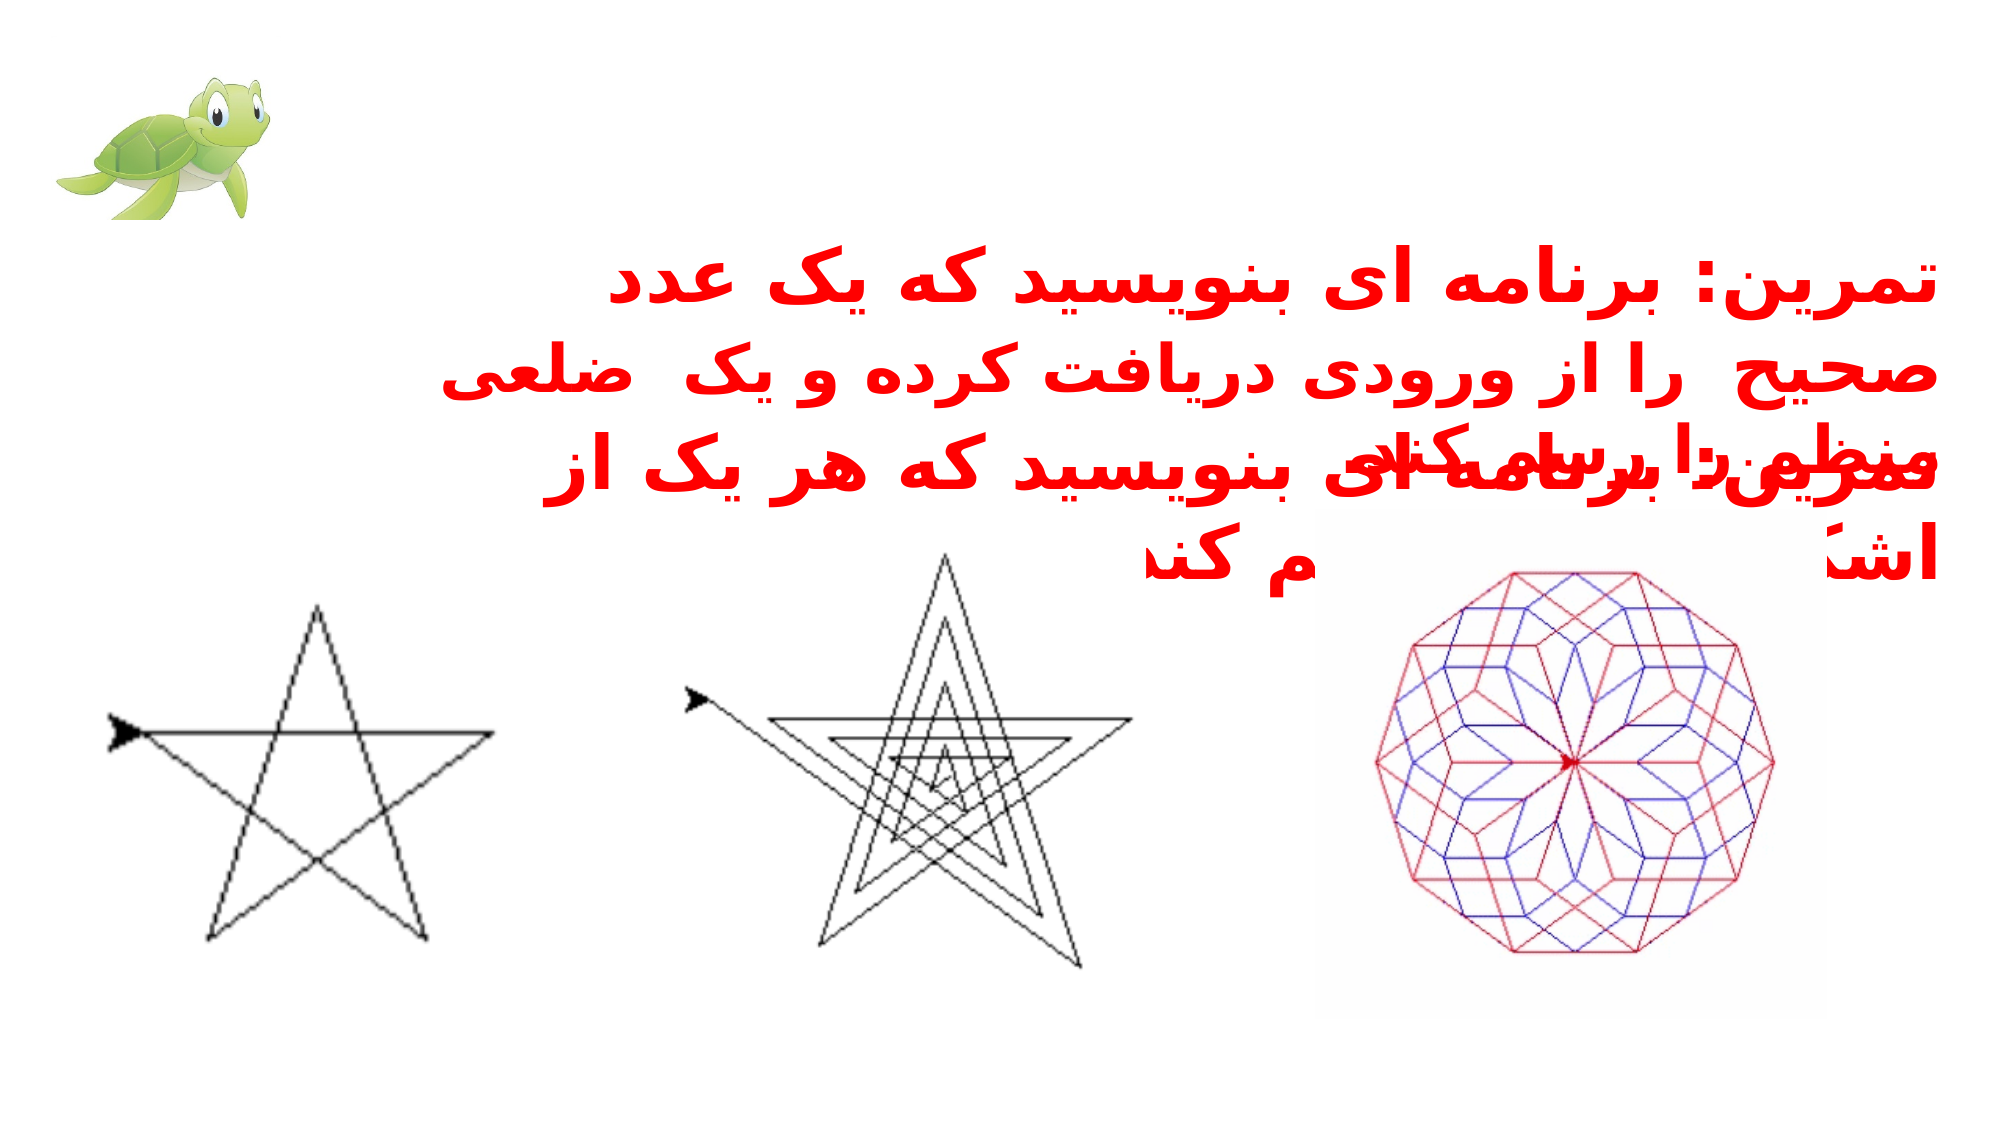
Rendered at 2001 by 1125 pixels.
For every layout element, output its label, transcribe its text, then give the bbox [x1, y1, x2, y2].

picture [100, 572, 515, 1019]
picture [1315, 509, 1827, 1019]
picture [51, 36, 294, 221]
picture [683, 535, 1147, 994]
text_box تمرین: برنامه ای بنویسید که هر یک از اشکال زیر را رسم کند: [275, 406, 1958, 602]
